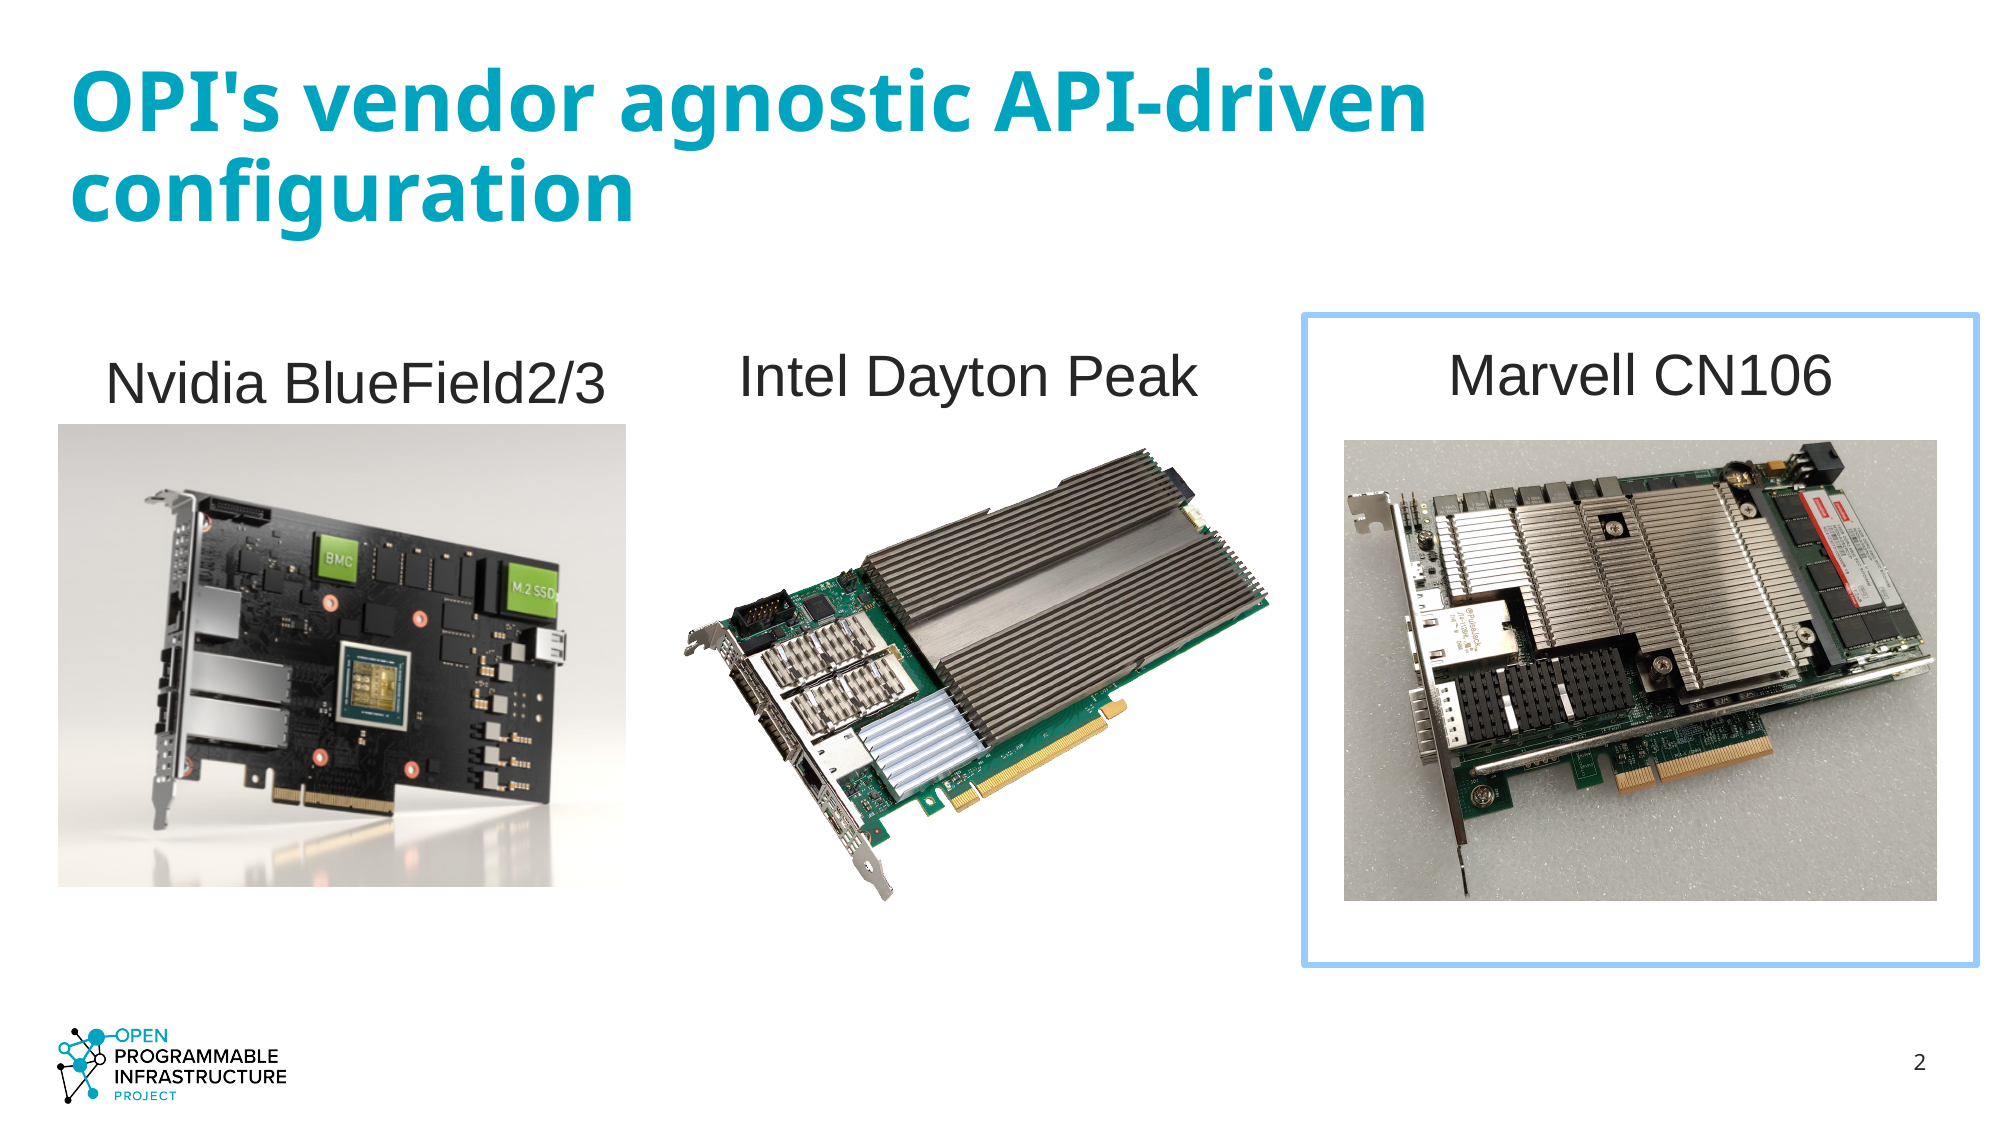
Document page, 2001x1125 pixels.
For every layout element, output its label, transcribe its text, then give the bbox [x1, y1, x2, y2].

text_box Marvell CN106 [1977, 329, 1987, 415]
text_box Nvidia BlueField2/3 [89, 330, 668, 422]
text_box [1304, 315, 1977, 966]
text_box Intel Dayton Peak [723, 330, 1276, 406]
picture [57, 1028, 286, 1104]
title OPI's vendor agnostic API-driven configuration [69, 60, 1931, 248]
slide_number 2 [1821, 1040, 1942, 1087]
picture [58, 408, 1937, 933]
